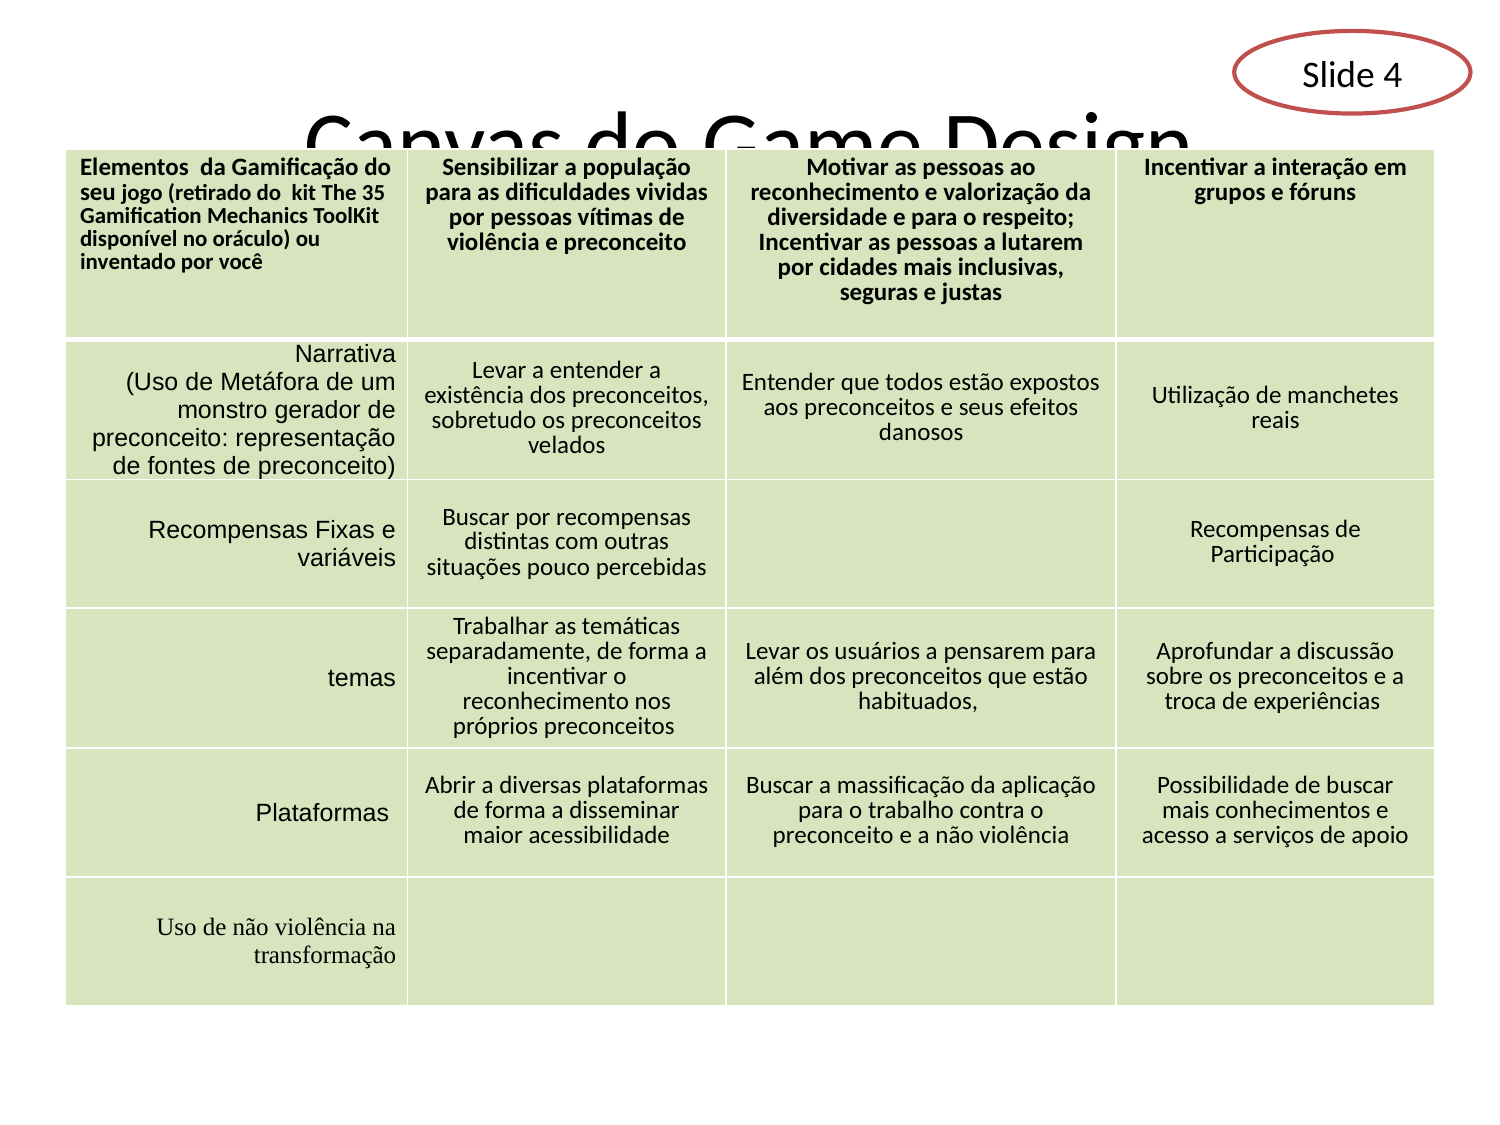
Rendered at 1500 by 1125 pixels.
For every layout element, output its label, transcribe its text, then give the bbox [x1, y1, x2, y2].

table_cell Buscar a massificação da aplicação para o trabalho contra o preconceito e a não violência [727, 749, 1115, 876]
table_cell [727, 480, 1115, 607]
table_header Sensibilizar a população para as dificuldades vividas por pessoas vítimas de violência e preconceito [408, 150, 725, 337]
table_cell Utilização de manchetes reais [1117, 342, 1434, 479]
table_cell Abrir a diversas plataformas de forma a disseminar maior acessibilidade [408, 749, 725, 876]
title Canvas do Game Design [75, 45, 1425, 148]
text_box Slide 4 [1232, 28, 1473, 116]
table_cell Levar os usuários a pensarem para além dos preconceitos que estão habituados, [727, 609, 1115, 747]
table_cell Recompensas Fixas e variáveis [66, 480, 407, 607]
table_cell Recompensas de Participação [1117, 480, 1434, 607]
table_header Incentivar a interação em grupos e fóruns [1117, 150, 1434, 337]
table_cell Entender que todos estão expostos aos preconceitos e seus efeitos danosos [727, 342, 1115, 479]
table_cell [1117, 878, 1434, 1005]
table_cell Possibilidade de buscar mais conhecimentos e acesso a serviços de apoio [1117, 749, 1434, 876]
table_cell Uso de não violência na transformação [66, 878, 407, 1005]
table_cell Plataformas [66, 749, 407, 876]
table_header Motivar as pessoas ao reconhecimento e valorização da diversidade e para o respeito; Incentivar as pessoas a lutarem por cidades mais inclusivas, seguras e justas [727, 150, 1115, 337]
table_cell Trabalhar as temáticas separadamente, de forma a incentivar o reconhecimento nos próprios preconceitos [408, 609, 725, 747]
table_cell Aprofundar a discussão sobre os preconceitos e a troca de experiências [1117, 609, 1434, 747]
table_cell Narrativa (Uso de Metáfora de um monstro gerador de preconceito: representação de fontes de preconceito) [66, 342, 407, 479]
table_cell temas [66, 609, 407, 747]
table_cell Levar a entender a existência dos preconceitos, sobretudo os preconceitos velados [408, 342, 725, 479]
table_header Elementos da Gamificação do seu jogo (retirado do kit The 35 Gamification Mechanics ToolKit disponível no oráculo) ou inventado por você [66, 150, 407, 337]
table_cell [727, 878, 1115, 1005]
table_cell Buscar por recompensas distintas com outras situações pouco percebidas [408, 480, 725, 607]
table_cell [408, 878, 725, 1005]
